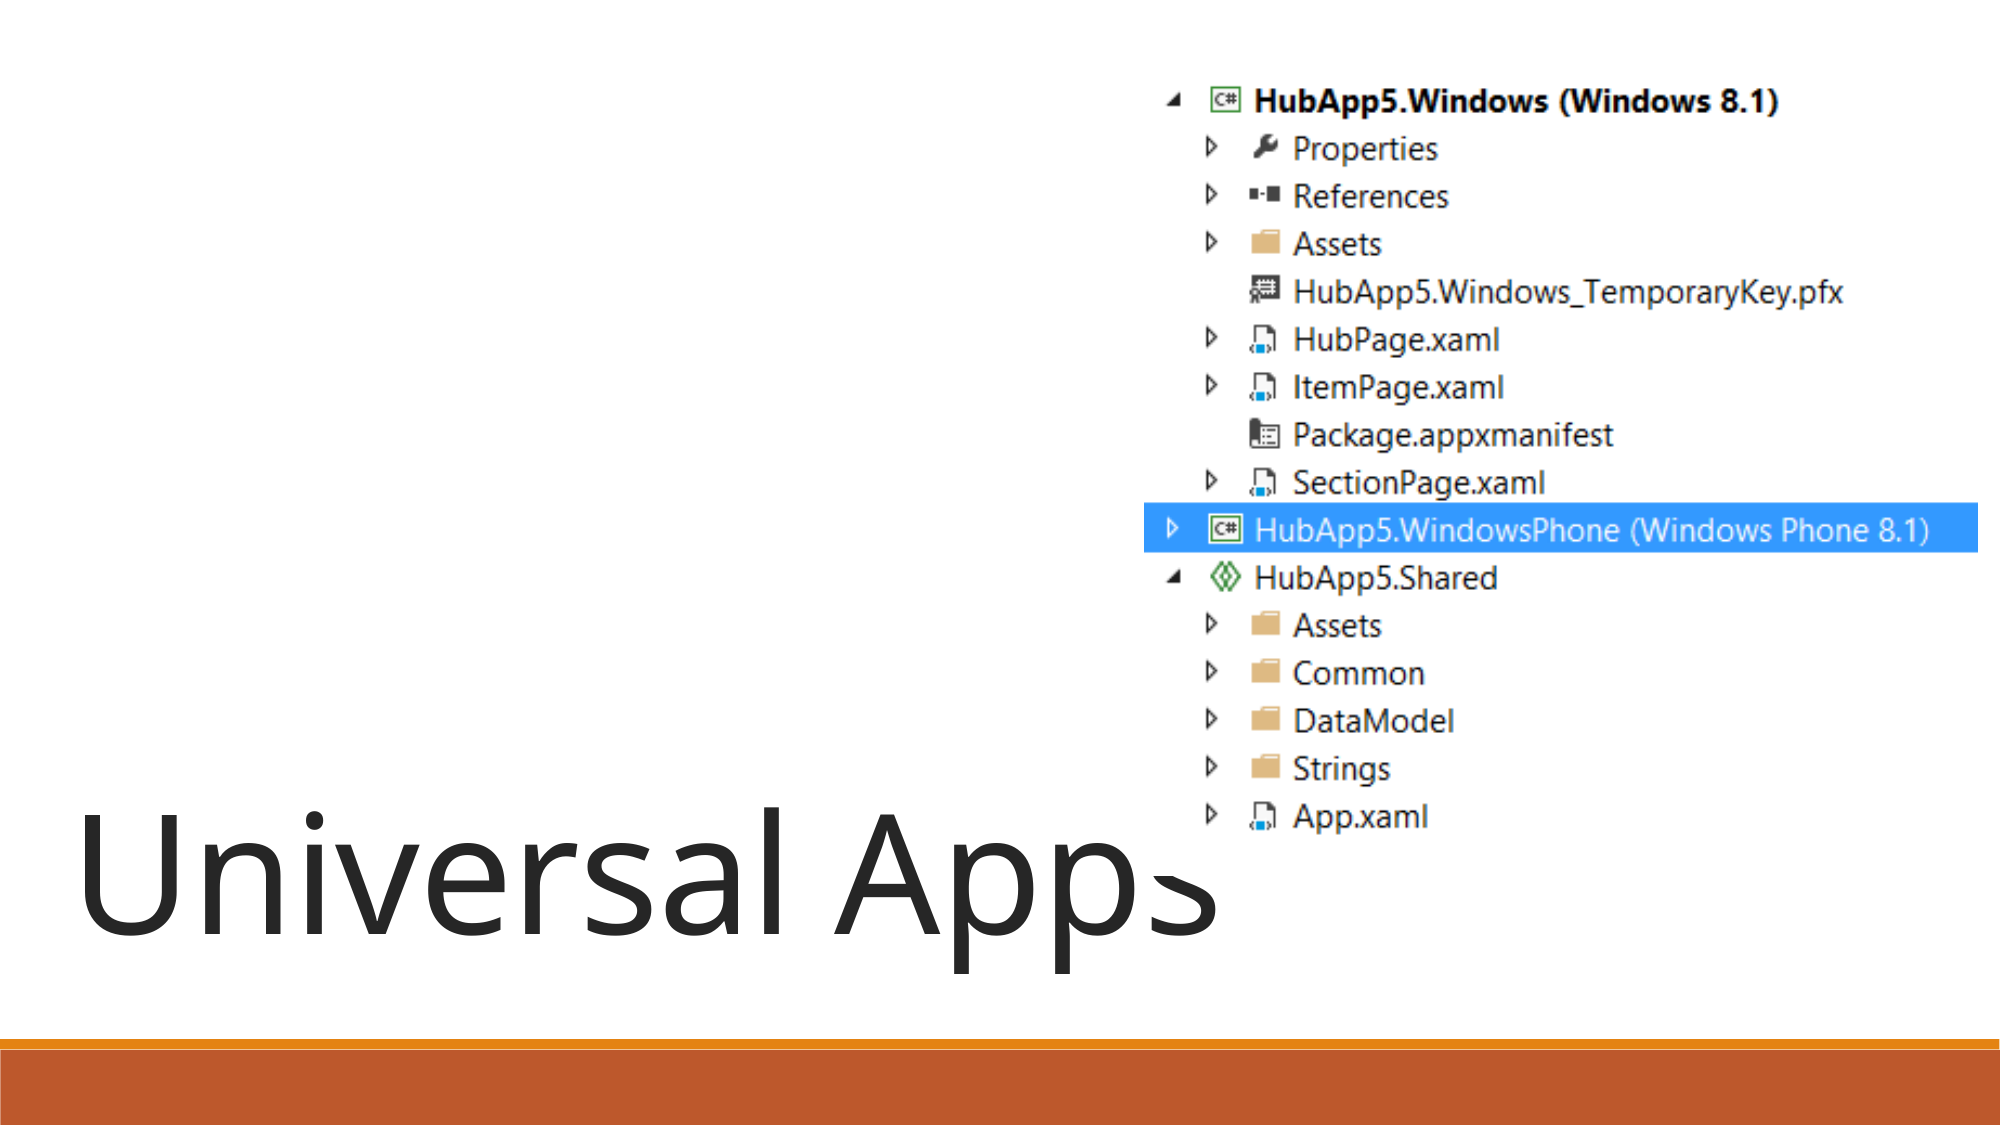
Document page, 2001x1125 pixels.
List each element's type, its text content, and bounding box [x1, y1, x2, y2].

title Universal Apps [55, 786, 1706, 976]
picture [1144, 74, 1978, 876]
